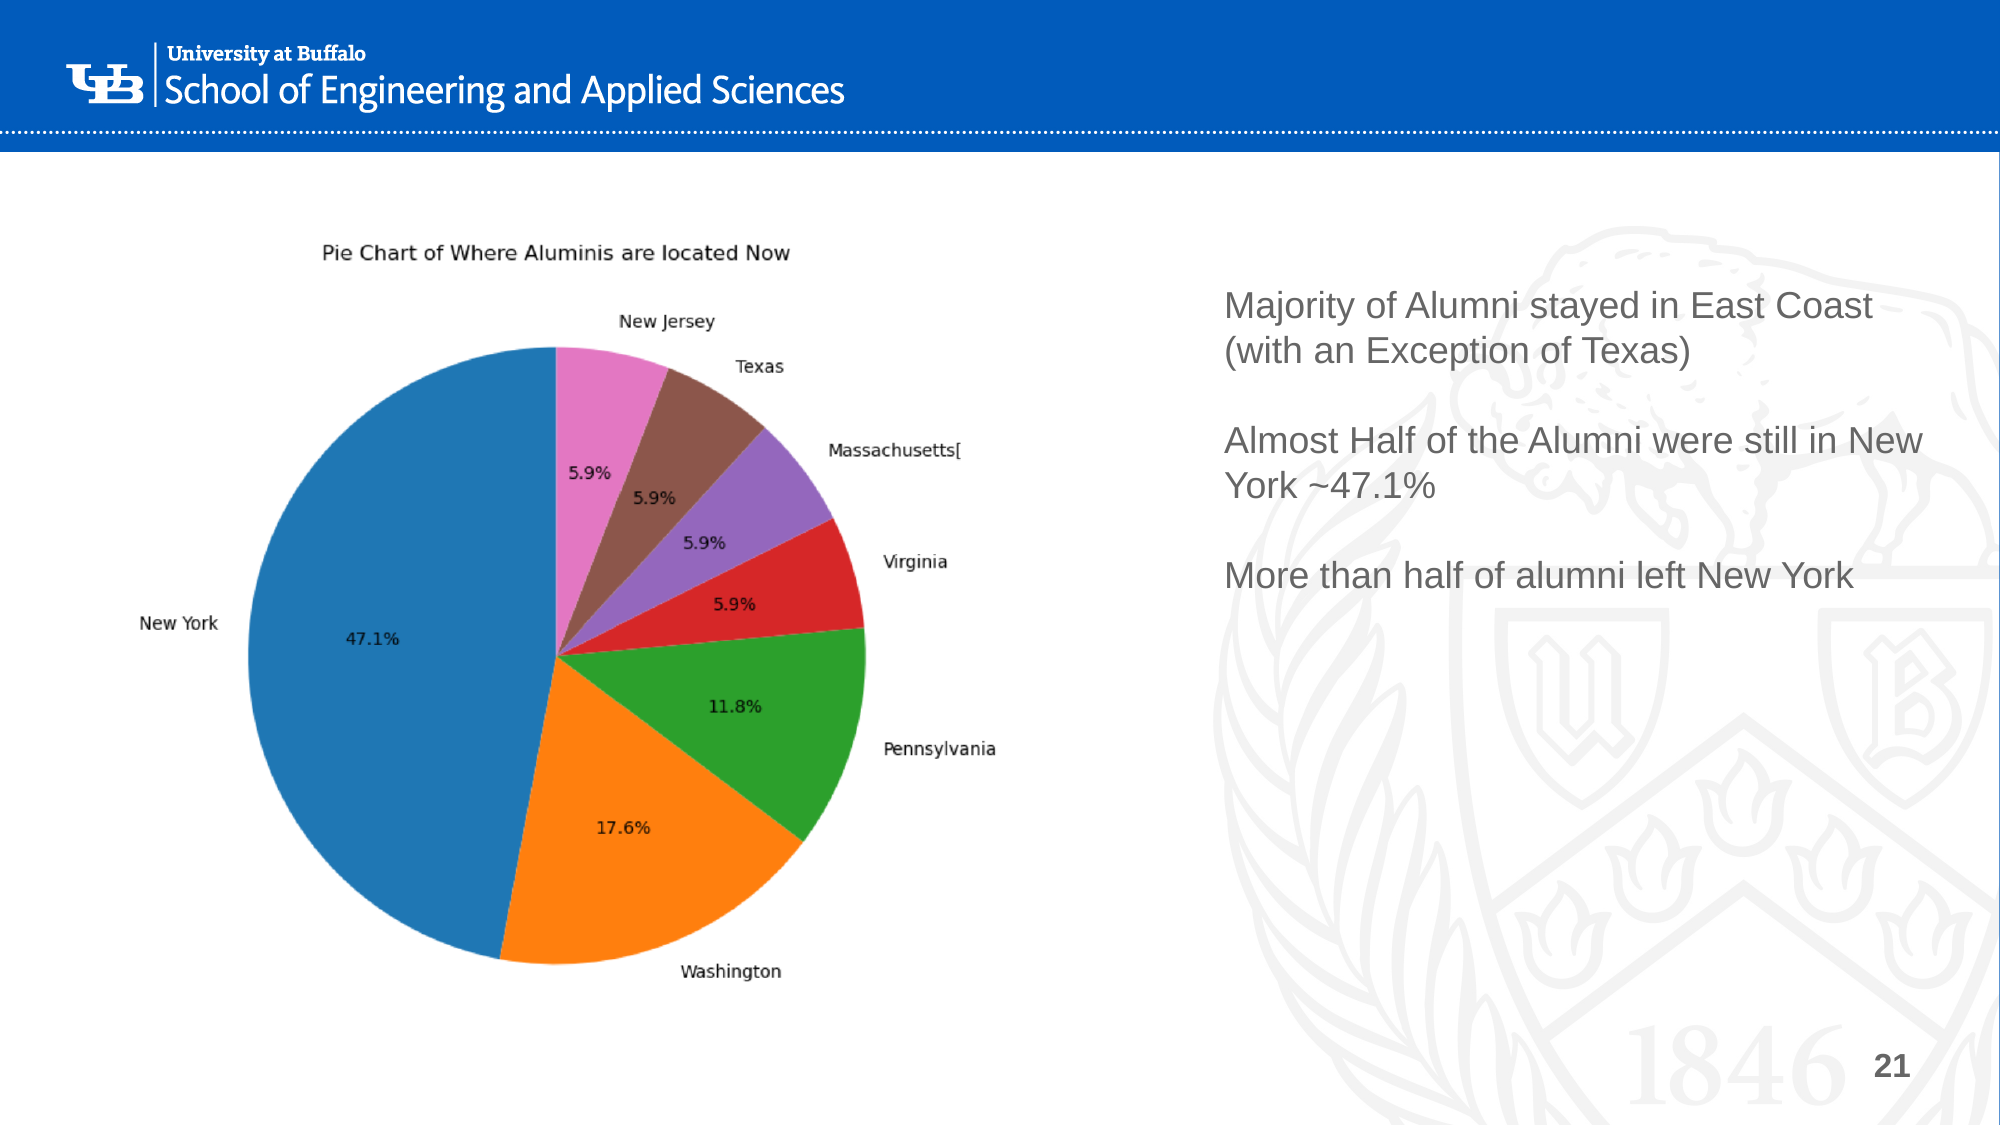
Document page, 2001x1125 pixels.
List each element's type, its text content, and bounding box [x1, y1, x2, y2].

text_box Majority of Alumni stayed in East Coast (with an Exception of Texas) Almost Half of the Alumni were still in New York ~47.1% More than half of alumni left New York [1209, 273, 1941, 604]
picture [0, 0, 2000, 1125]
